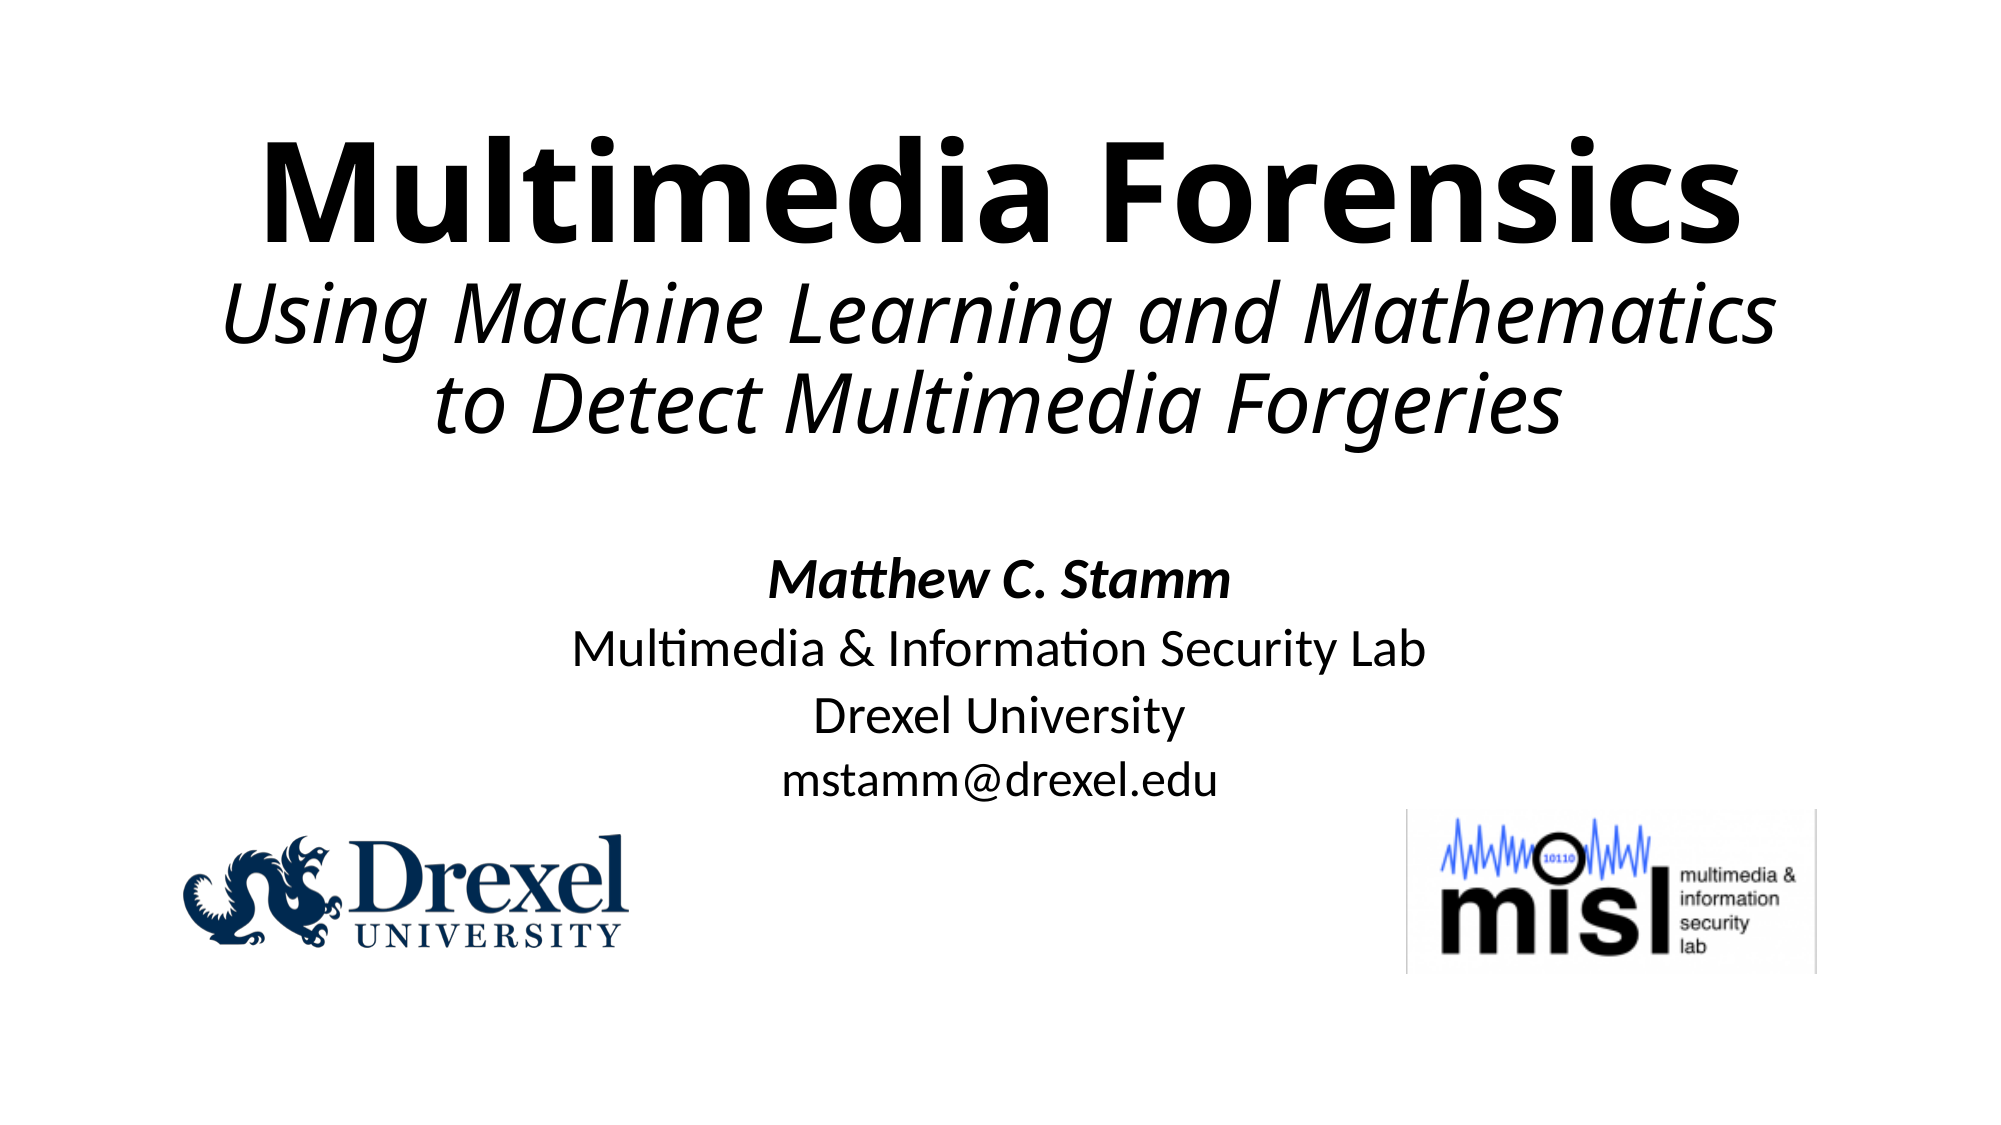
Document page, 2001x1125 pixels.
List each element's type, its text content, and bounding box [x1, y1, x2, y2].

subtitle Matthew C. Stamm Multimedia & Information Security Lab Drexel University mstamm@drexel.edu [249, 541, 1750, 1052]
title Multimedia Forensics Using Machine Learning and Mathematics to Detect Multimedia Forgeries [156, 90, 1844, 483]
picture [183, 834, 629, 948]
picture [1406, 809, 1817, 974]
